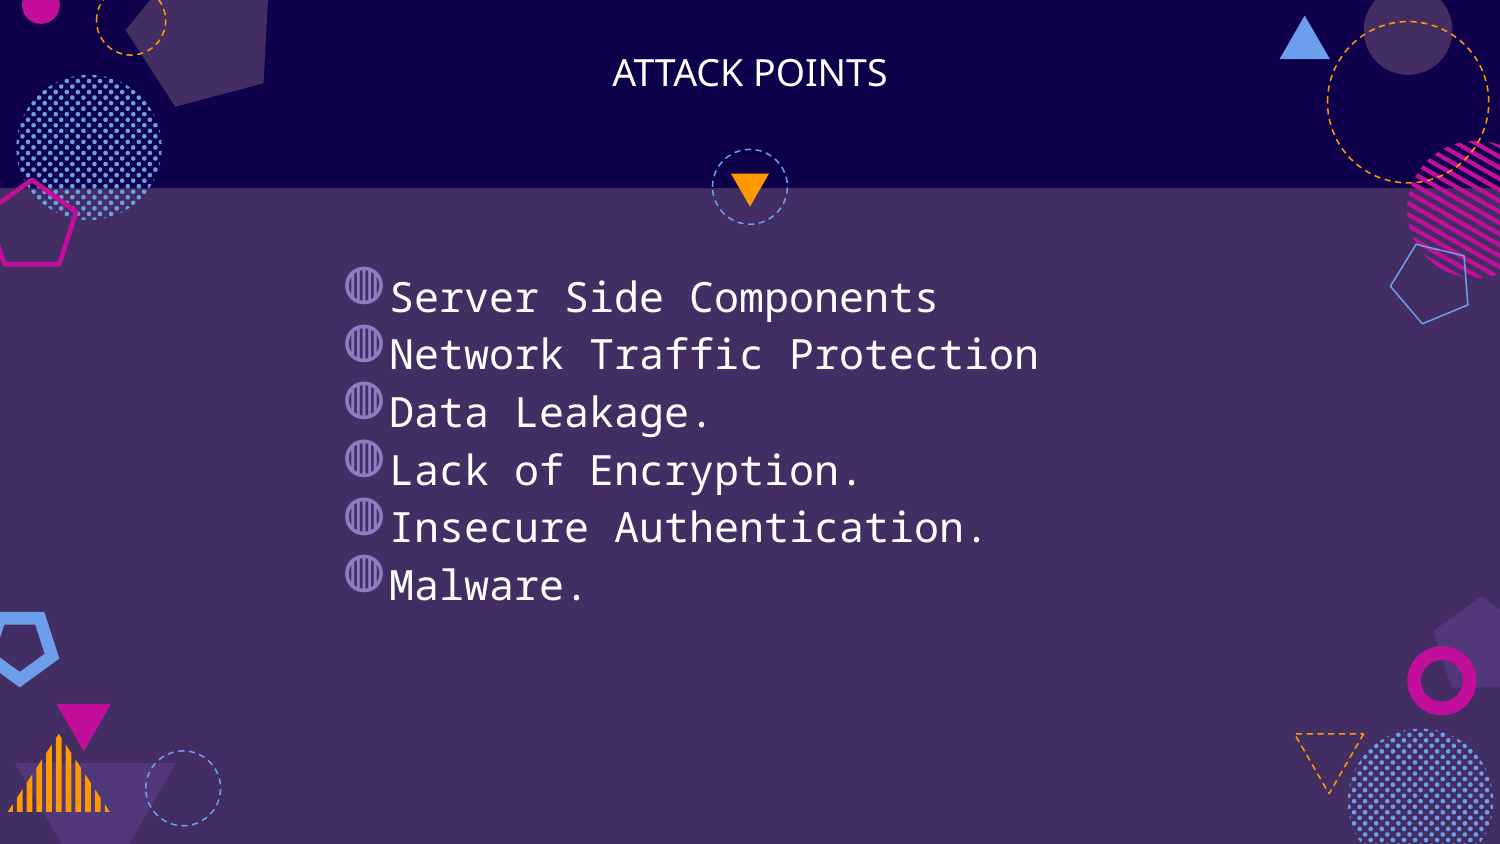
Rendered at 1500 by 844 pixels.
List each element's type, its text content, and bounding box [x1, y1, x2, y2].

title ATTACK POINTS [335, 0, 1165, 189]
list Server Side Components Network Traffic Protection Data Leakage. Lack of Encryption. Insecure Authentication. Malware. [287, 248, 1213, 757]
